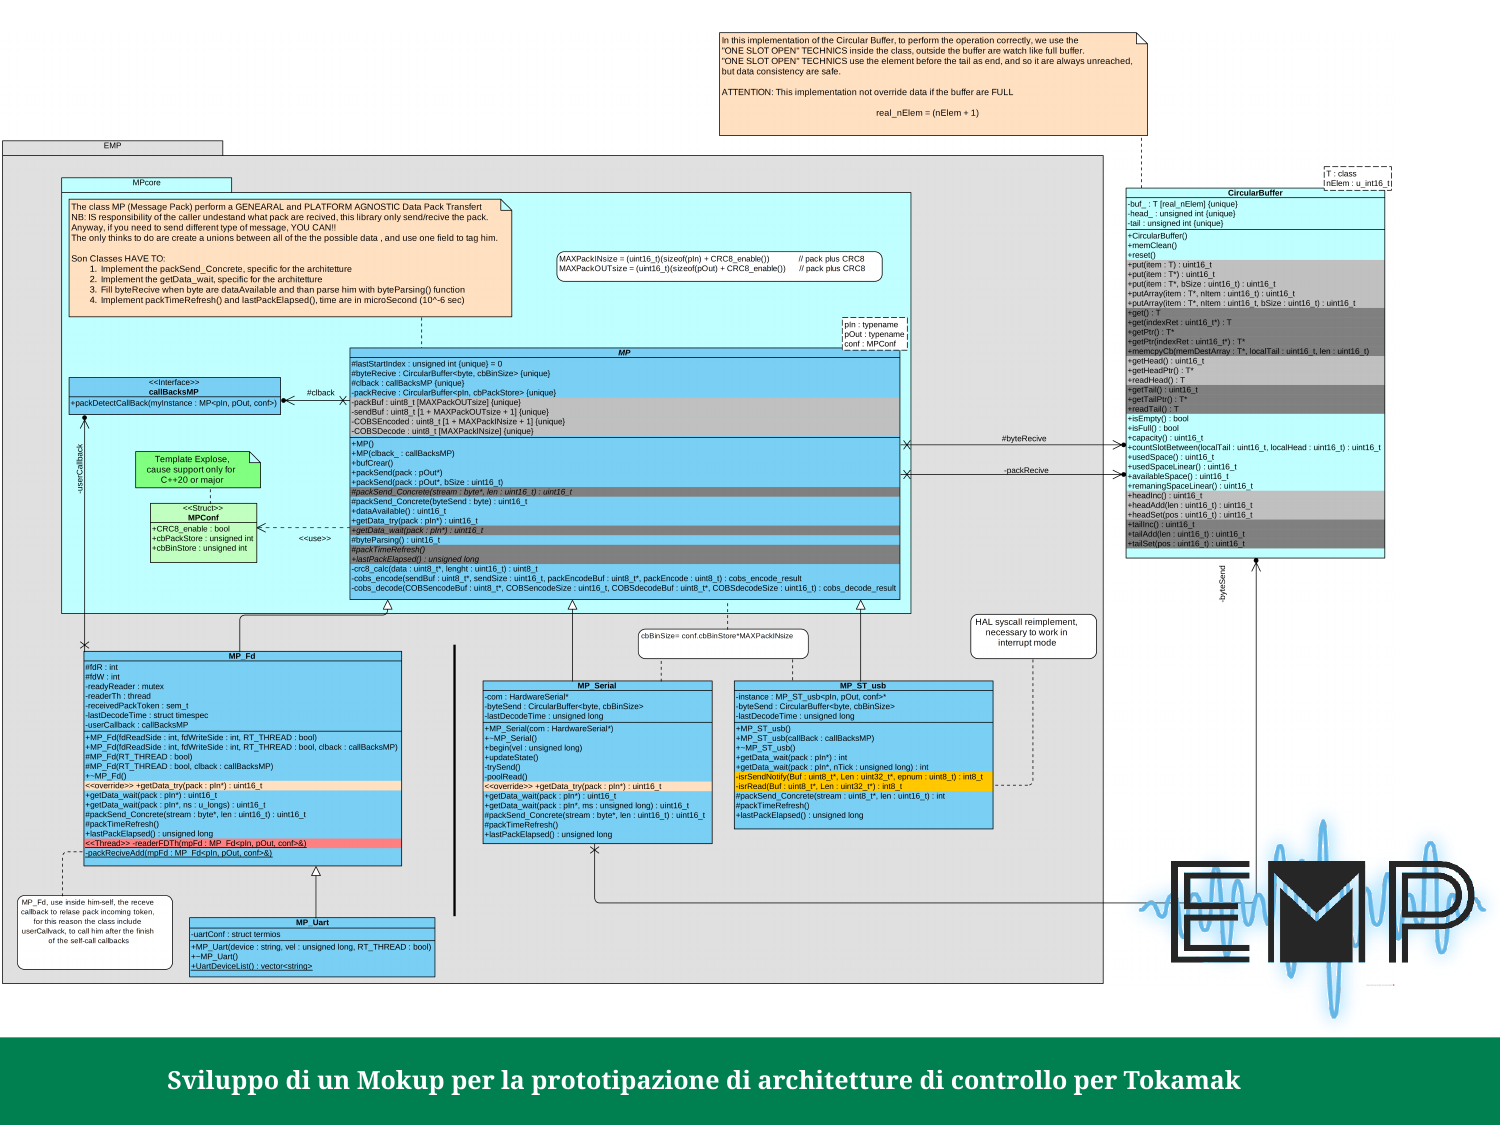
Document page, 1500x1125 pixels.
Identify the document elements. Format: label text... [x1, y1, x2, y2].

text_box 15/10/2021 Sviluppo di un Mokup per la prototipazione di architetture di controllo per Tokamak Pagina 76 [0, 1037, 1500, 1125]
picture [0, 31, 1500, 1038]
